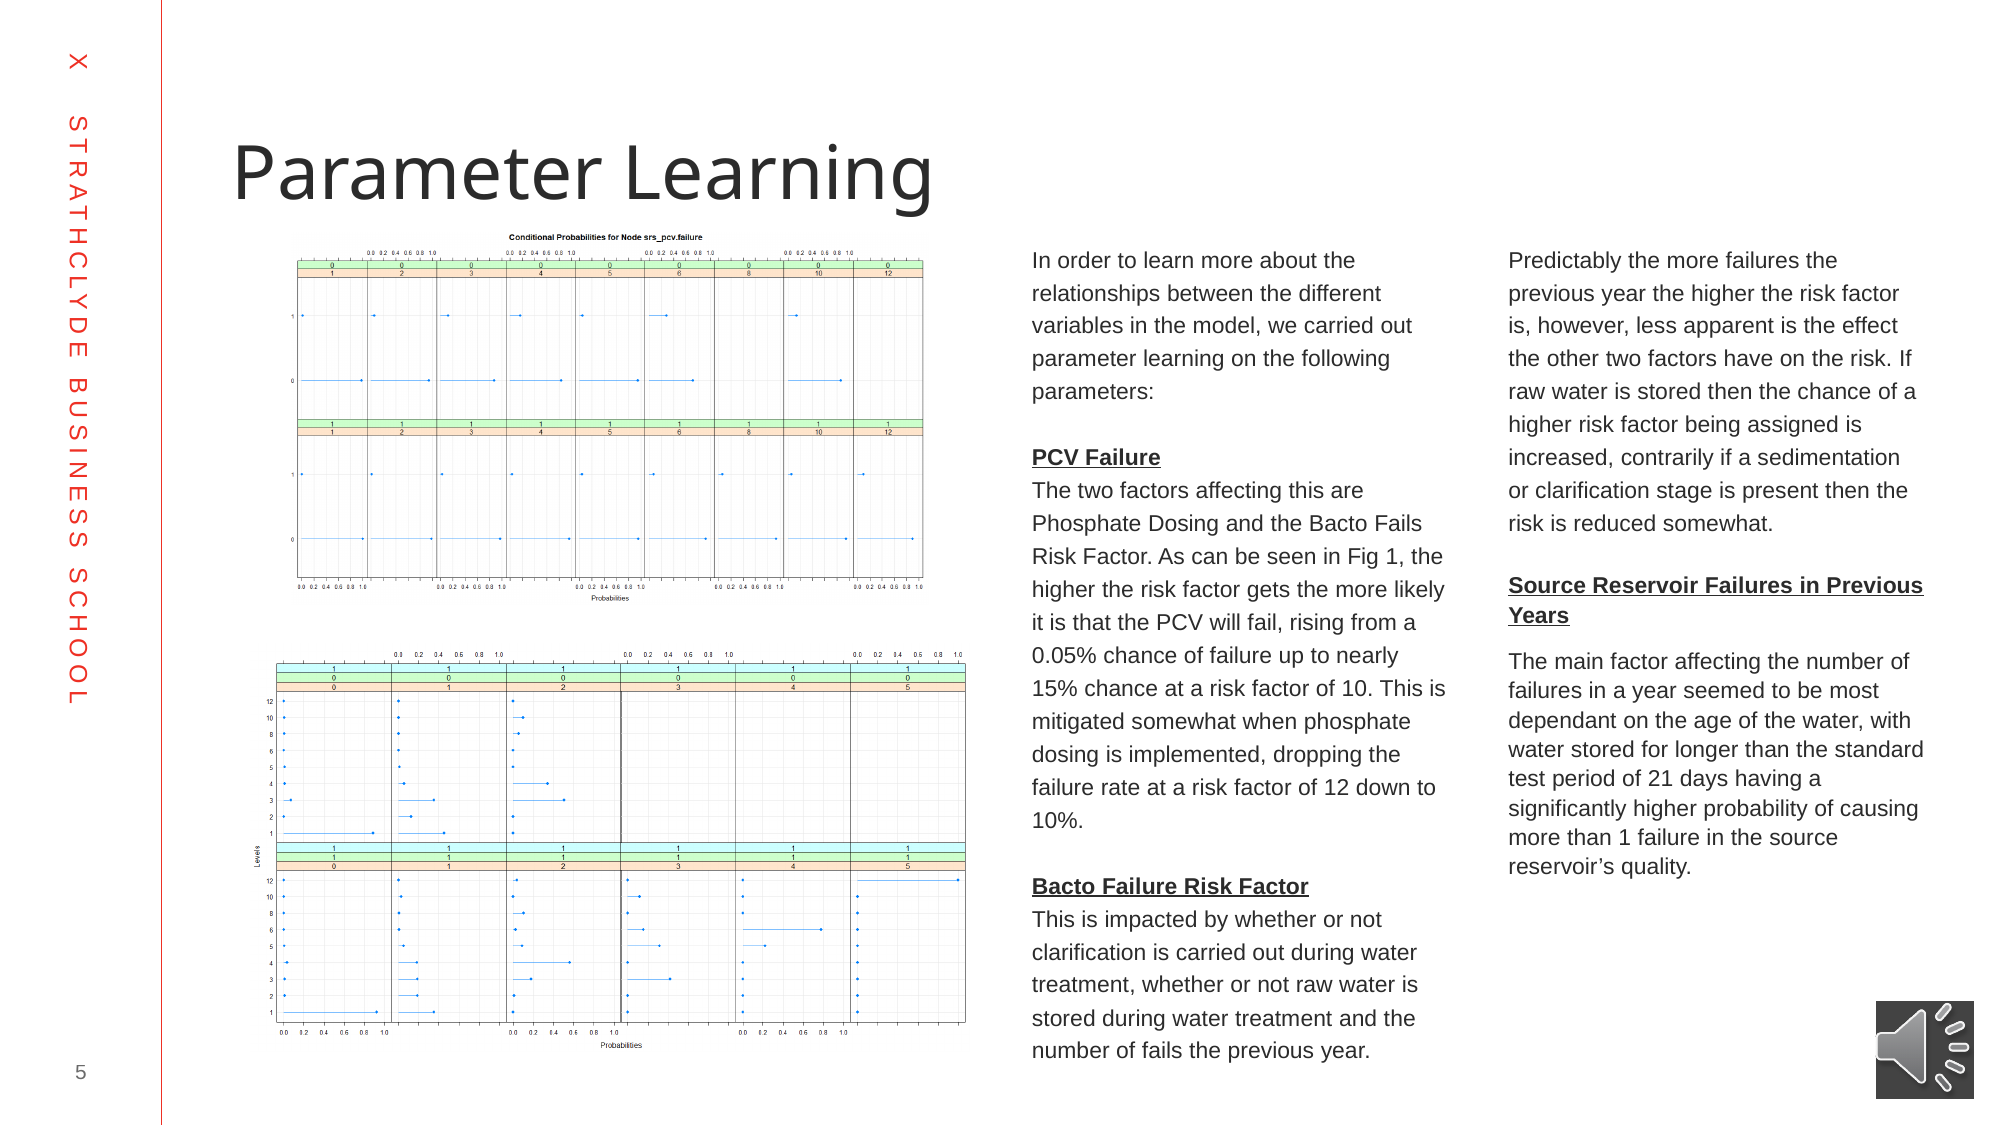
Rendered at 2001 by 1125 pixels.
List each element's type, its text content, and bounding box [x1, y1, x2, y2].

title Parameter Learning [231, 110, 1832, 233]
picture [291, 232, 929, 605]
picture [250, 643, 971, 1052]
picture [1874, 999, 1975, 1100]
text_box In order to learn more about the relationships between the different variables in the model, we carried out parameter learning on the following parameters: PCV Failure The two factors affecting this are Phosphate Dosing and the Bacto Fails Risk Factor. As can be seen in Fig 1, the higher the risk factor gets the more likely it is that the PCV will fail, rising from a 0.05% chance of failure up to nearly 15% chance at a risk factor of 10. This is mitigated somewhat when phosphate dosing is implemented, dropping the failure rate at a risk factor of 12 down to 10%. Bacto Failure Risk Factor This is impacted by whether or not clarification is carried out during water treatment, whether or not raw water is stored during water treatment and the number of fails the previous year. Predictably the more failures the previous year the higher the risk factor is, however, less apparent is the effect the other two factors have on the risk. If raw water is stored then the chance of a higher risk factor being assigned is increased, contrarily if a sedimentation or clarification stage is present then the risk is reduced somewhat. Source Reservoir Failures in Previous Years The main factor affecting the number of failures in a year seemed to be most dependant on the age of the water, with water stored for longer than the standard test period of 21 days having a significantly higher probability of causing more than 1 failure in the source reservoir’s quality. [1031, 232, 1925, 1074]
slide_number 5 [38, 1052, 123, 1091]
